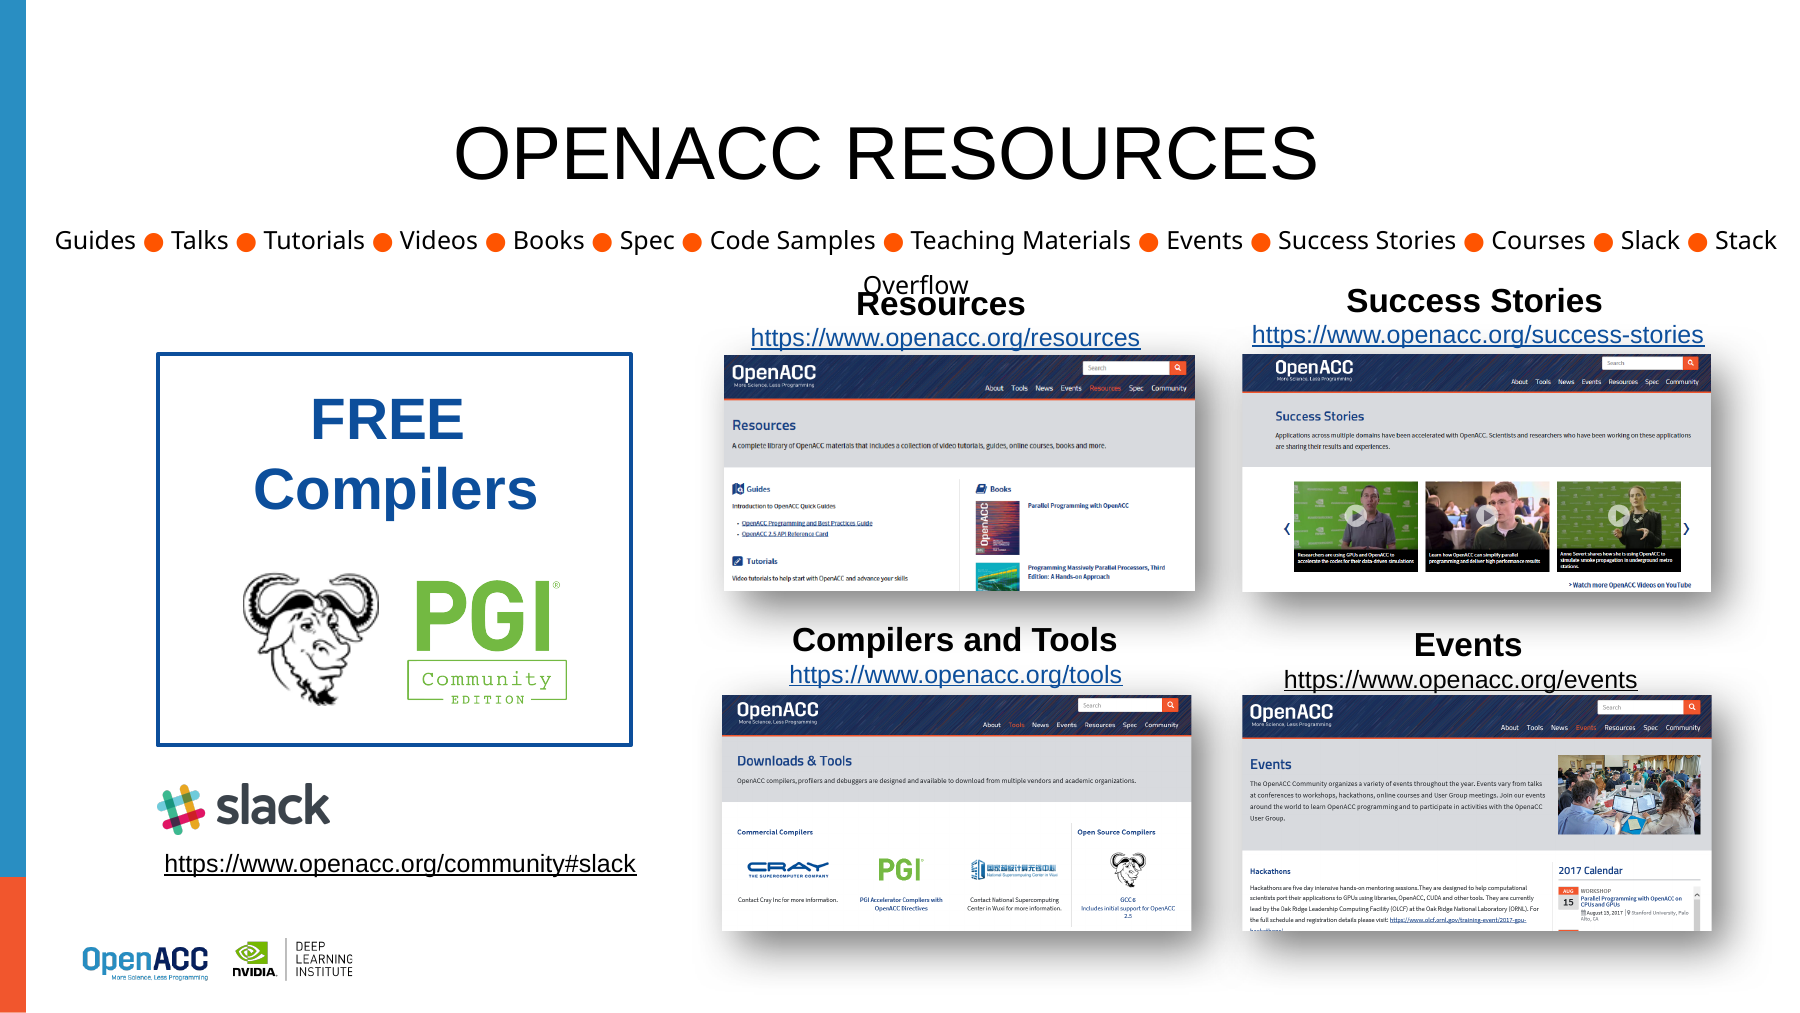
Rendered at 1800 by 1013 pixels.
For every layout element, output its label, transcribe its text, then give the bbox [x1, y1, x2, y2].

text_box FREE Compilers [631, 373, 635, 524]
picture [1242, 694, 1712, 931]
picture [81, 946, 208, 981]
list Resources https://www.openacc.org/resources [707, 274, 1185, 360]
picture [724, 355, 1195, 592]
text_box Events https://www.openacc.org/events [1233, 616, 1703, 690]
title OPENACC RESOURCES [68, 106, 1706, 201]
picture [157, 783, 330, 836]
text_box [290, 746, 614, 840]
picture [407, 580, 568, 704]
picture [233, 938, 353, 981]
text_box [157, 354, 631, 746]
text_box Compilers and Tools https://www.openacc.org/tools [724, 611, 1195, 685]
text_box Success Stories https://www.openacc.org/success-stories [1233, 271, 1724, 323]
picture [1242, 354, 1712, 592]
picture [721, 694, 1192, 931]
picture [243, 569, 379, 706]
text_box https://www.openacc.org/community#slack [149, 840, 663, 886]
text_box Guides ● Talks ● Tutorials ● Videos ● Books ● Spec ● Code Samples ● Teaching Materials ● Events ● Success Stories ● Courses ● Slack ● Stack Overflow [31, 201, 1800, 263]
